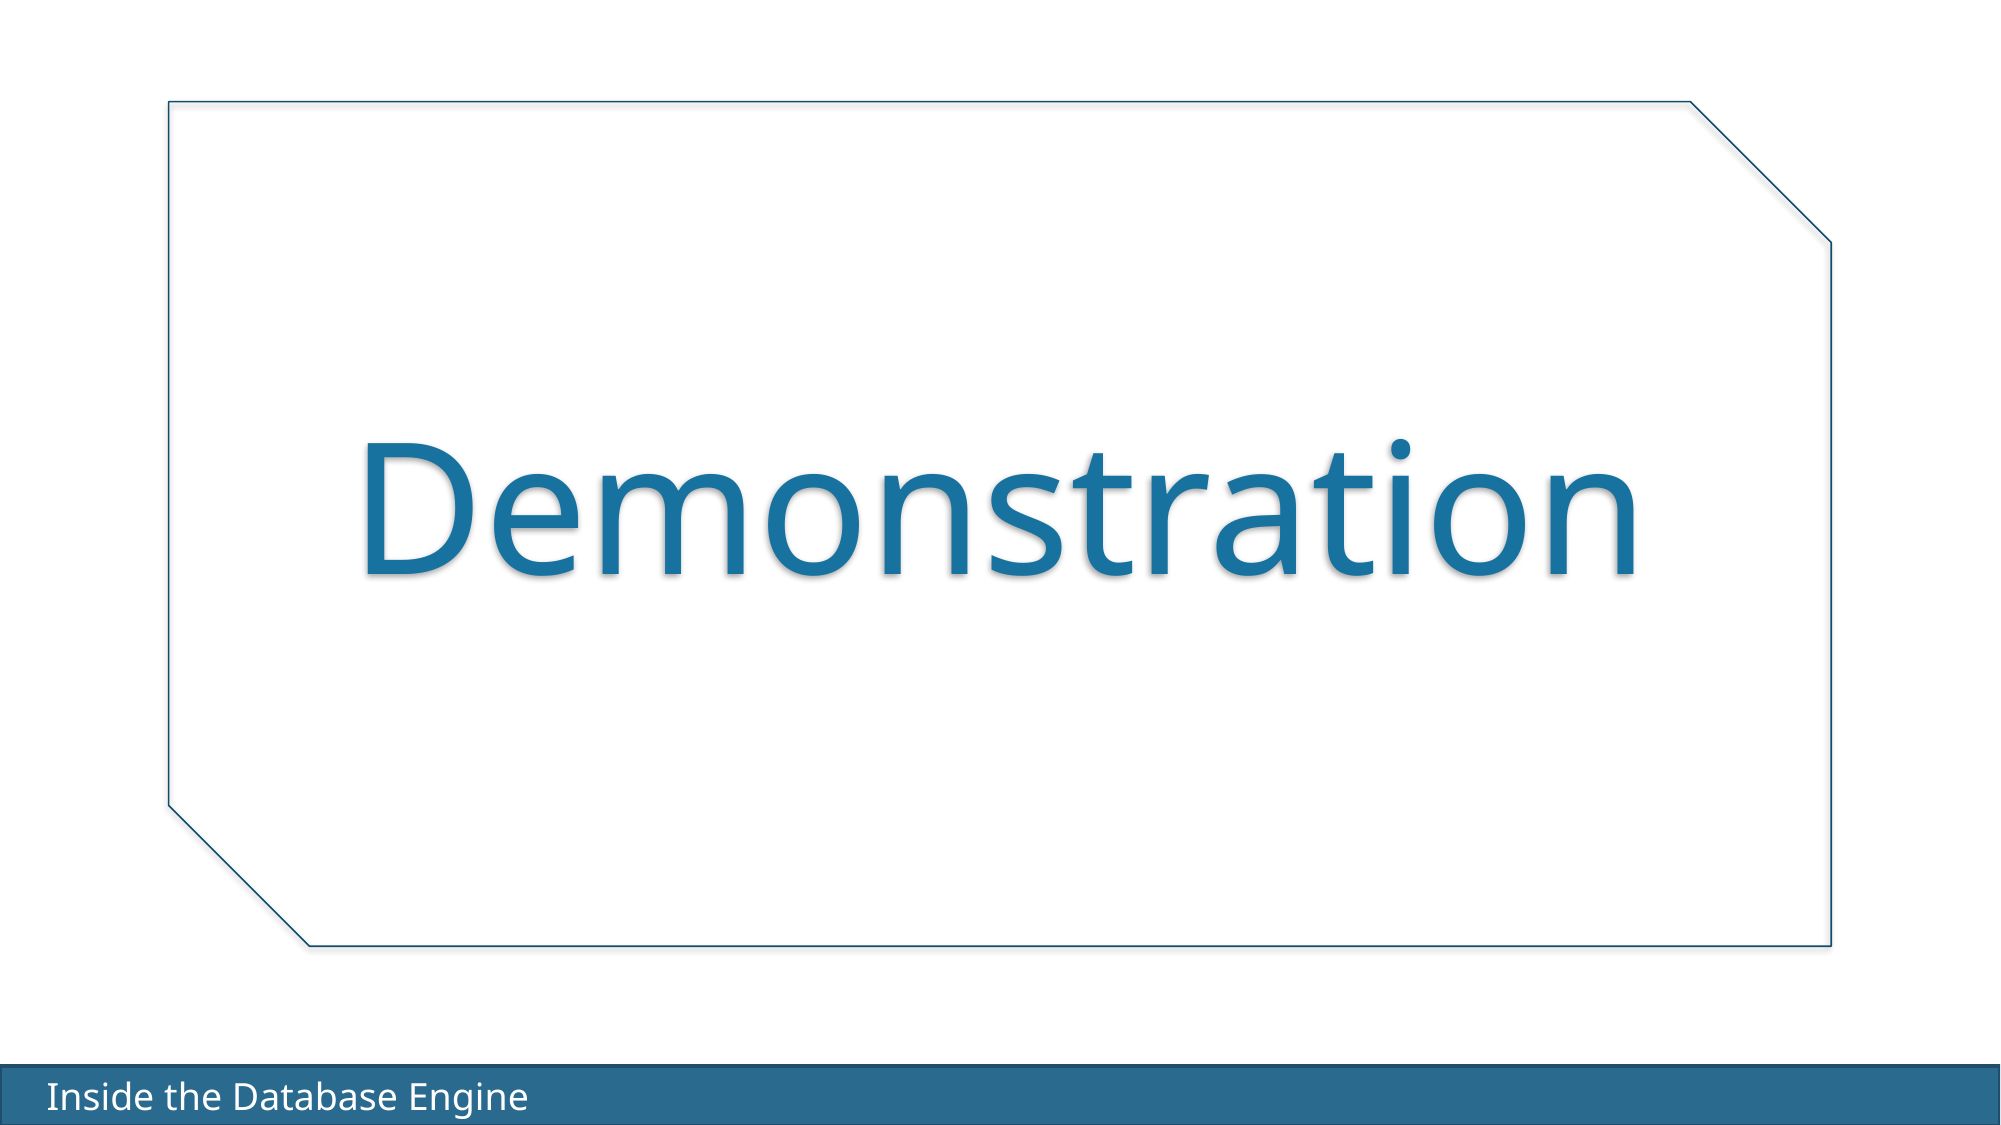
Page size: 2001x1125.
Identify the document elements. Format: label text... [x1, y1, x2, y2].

text_box Demonstration [167, 100, 1833, 948]
